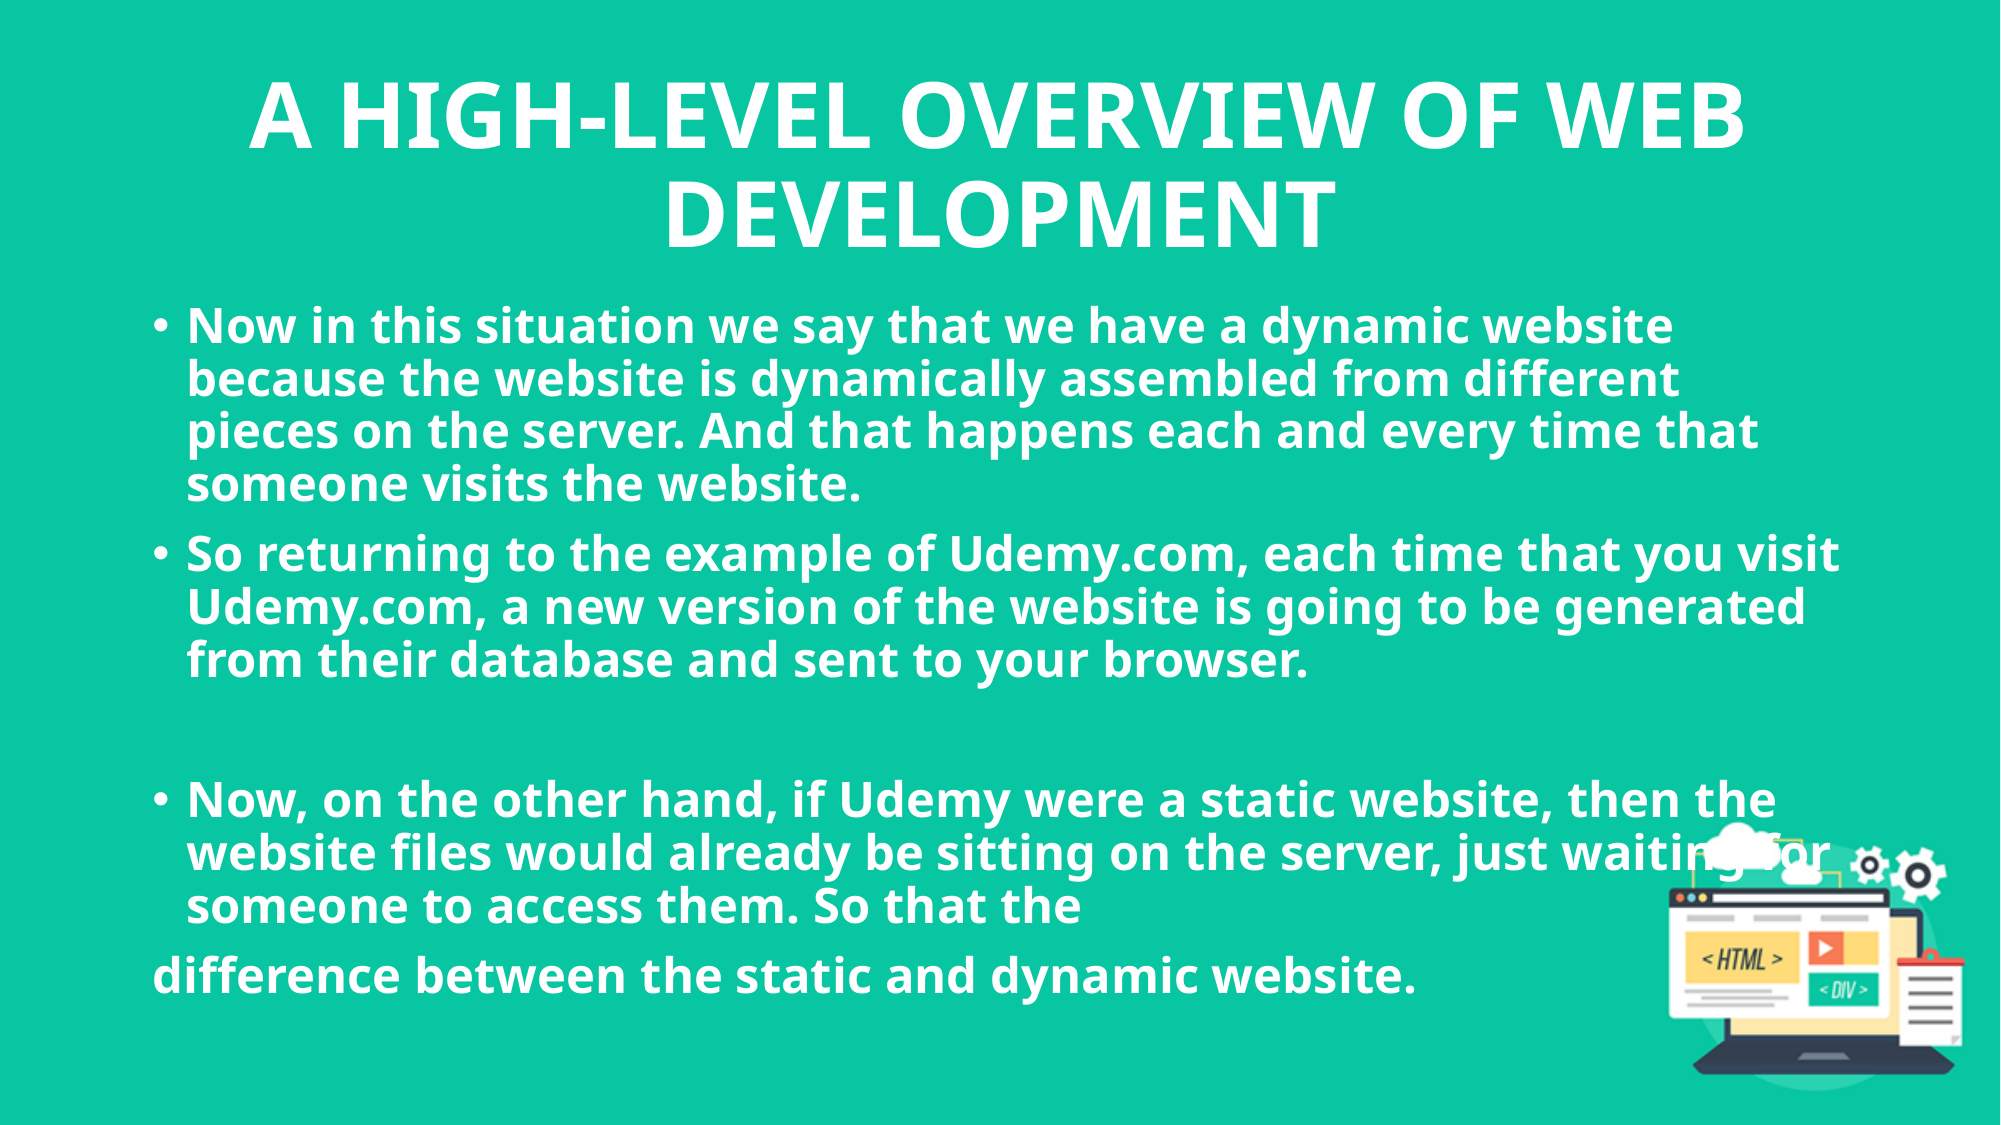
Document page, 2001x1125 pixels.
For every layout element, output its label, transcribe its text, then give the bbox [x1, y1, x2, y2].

list Now in this situation we say that we have a dynamic website because the website is dynamically assembled from different pieces on the server. And that happens each and every time that someone visits the website. So returning to the example of Udemy.com, each time that you visit Udemy.com, a new version of the website is going to be generated from their database and sent to your browser. Now, on the other hand, if Udemy were a static website, then the website files would already be sitting on the server, just waiting for someone to access them. So that the difference between the static and dynamic website. [137, 293, 1863, 1014]
title A HIGH-LEVEL OVERVIEW OF WEB DEVELOPMENT [137, 59, 1863, 278]
picture [0, 0, 2001, 1125]
